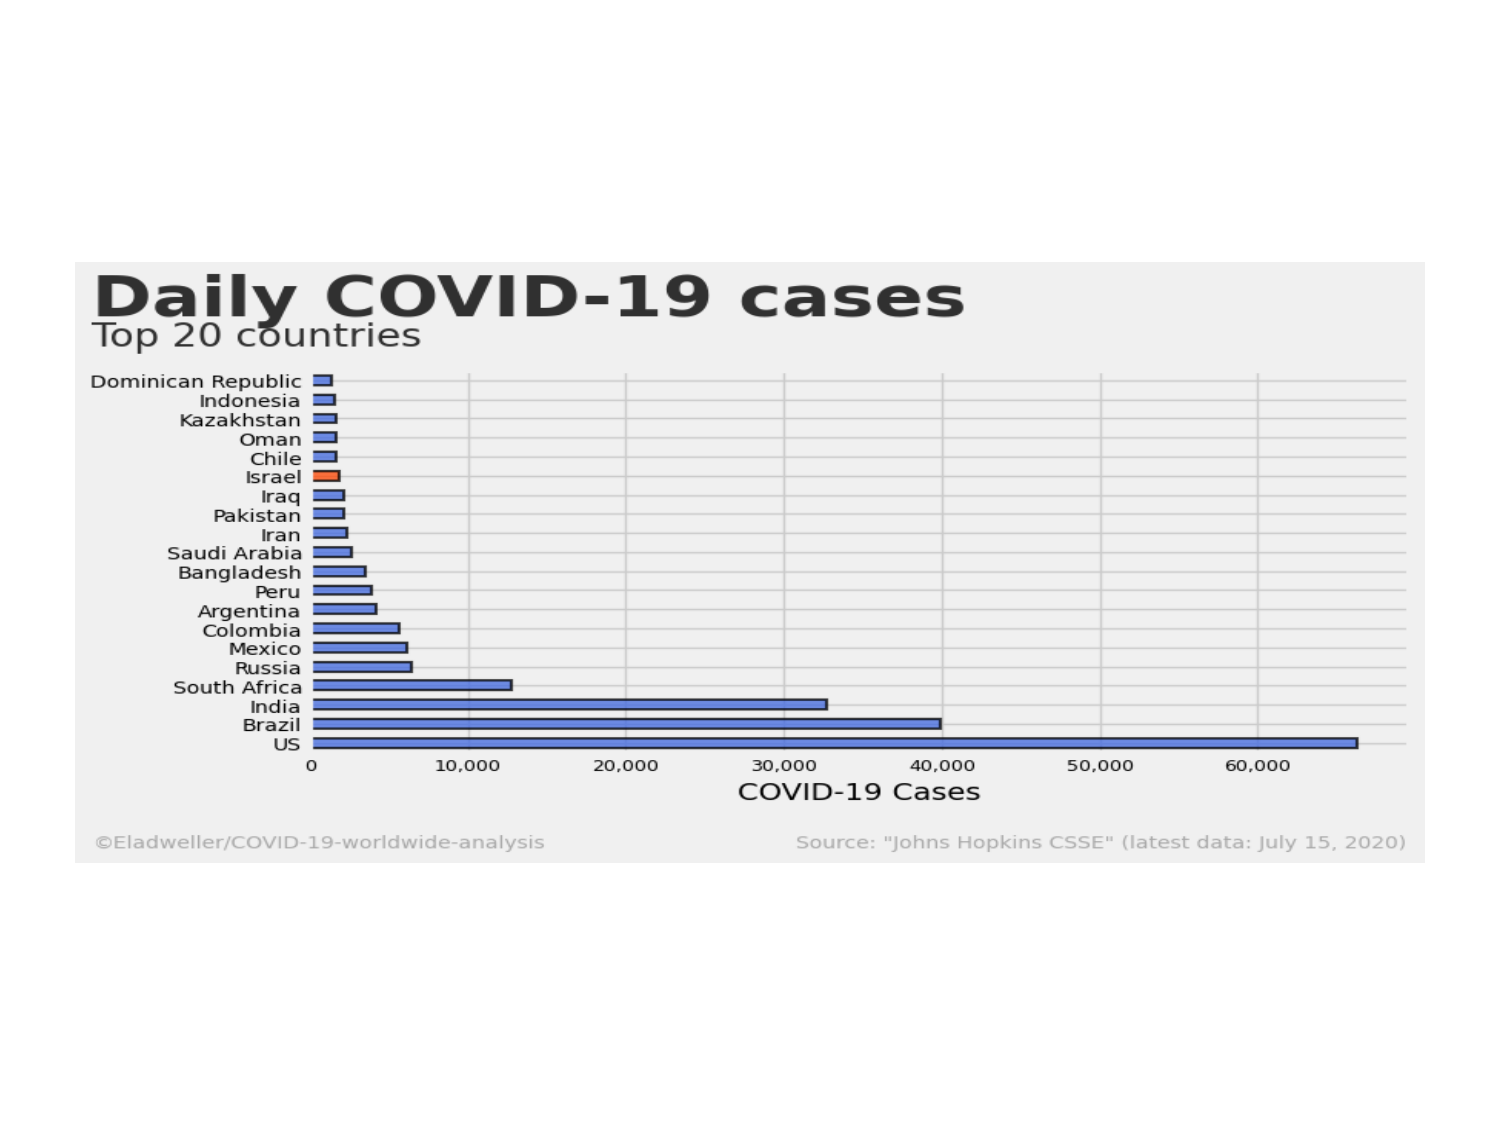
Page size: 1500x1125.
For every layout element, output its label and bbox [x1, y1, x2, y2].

picture [74, 262, 1426, 863]
